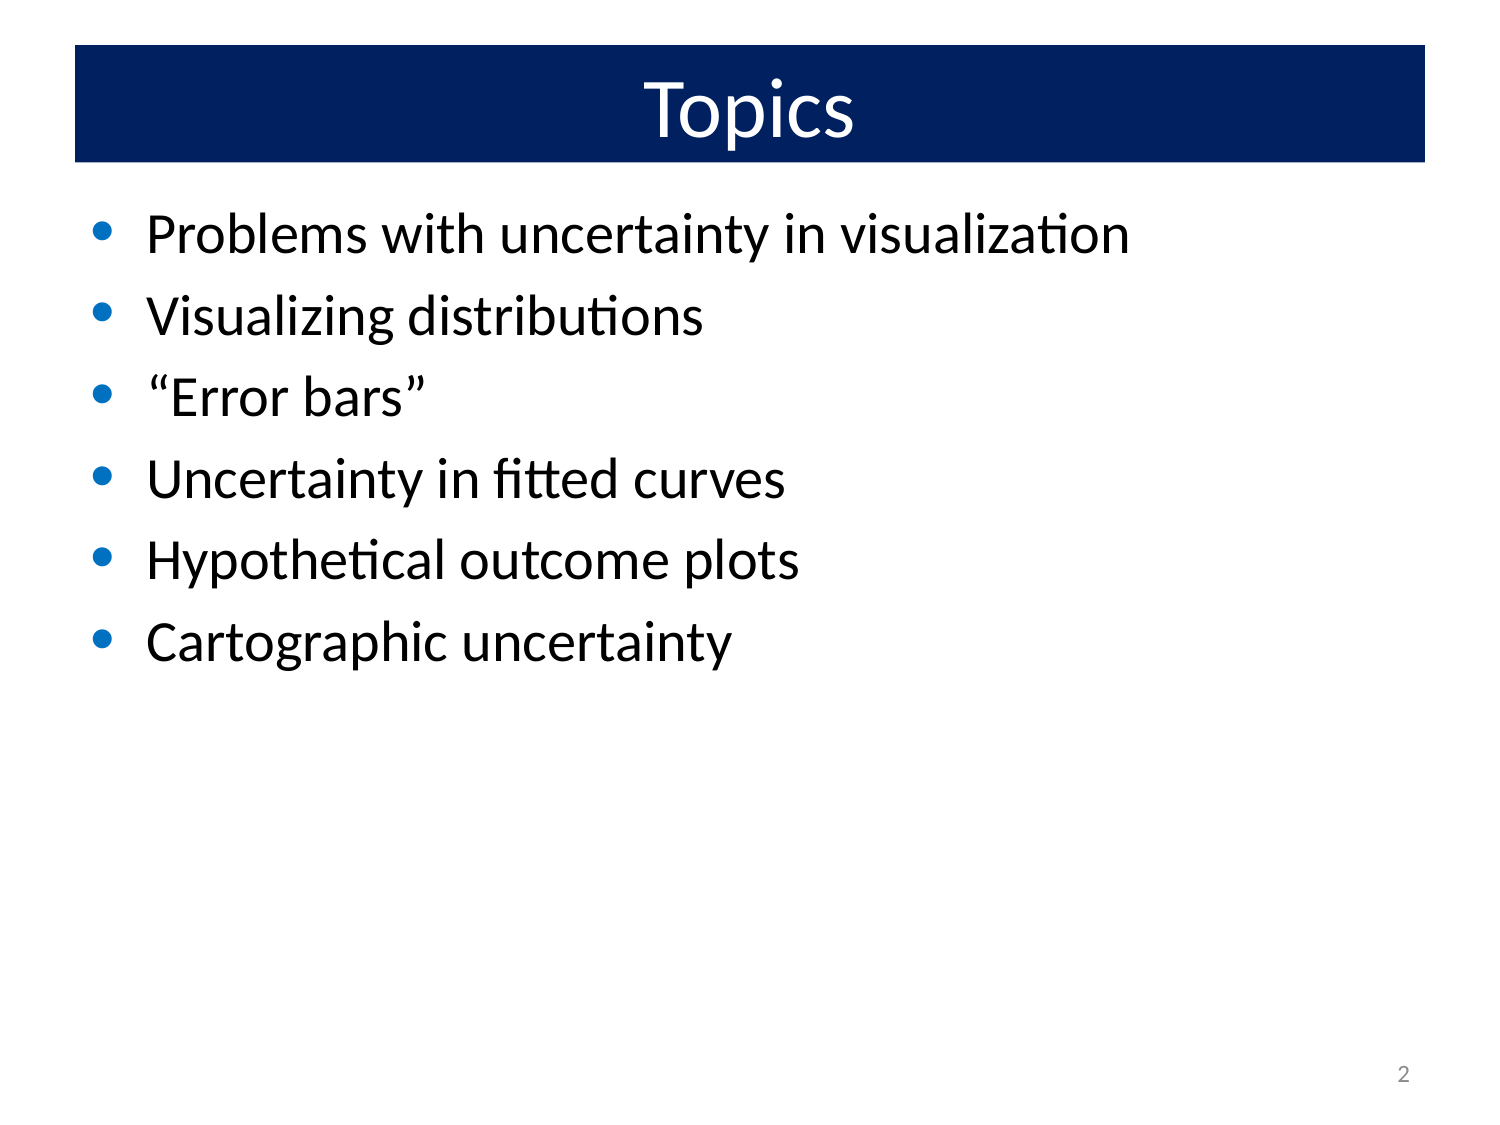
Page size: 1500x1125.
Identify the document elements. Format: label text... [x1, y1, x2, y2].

list Problems with uncertainty in visualization Visualizing distributions “Error bars” Uncertainty in fitted curves Hypothetical outcome plots Cartographic uncertainty [75, 187, 1425, 1025]
title Topics [75, 45, 1425, 163]
slide_number 2 [1074, 1042, 1425, 1103]
